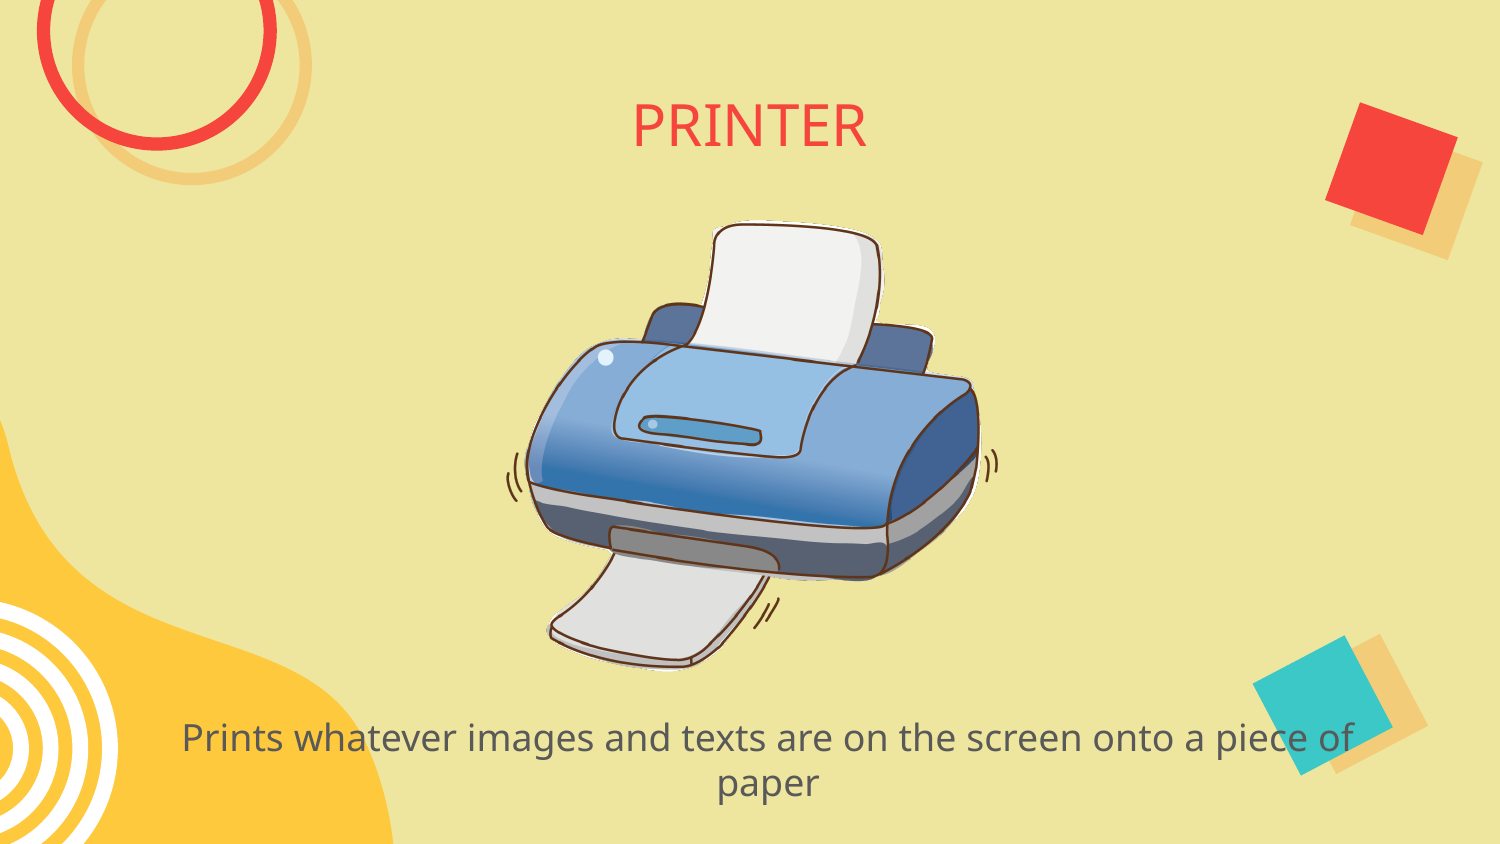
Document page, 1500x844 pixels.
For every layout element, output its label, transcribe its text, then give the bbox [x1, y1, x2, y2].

title PRINTER [116, 72, 1383, 167]
list Prints whatever images and texts are on the screen onto a piece of paper [135, 699, 1402, 752]
picture [496, 191, 1004, 700]
